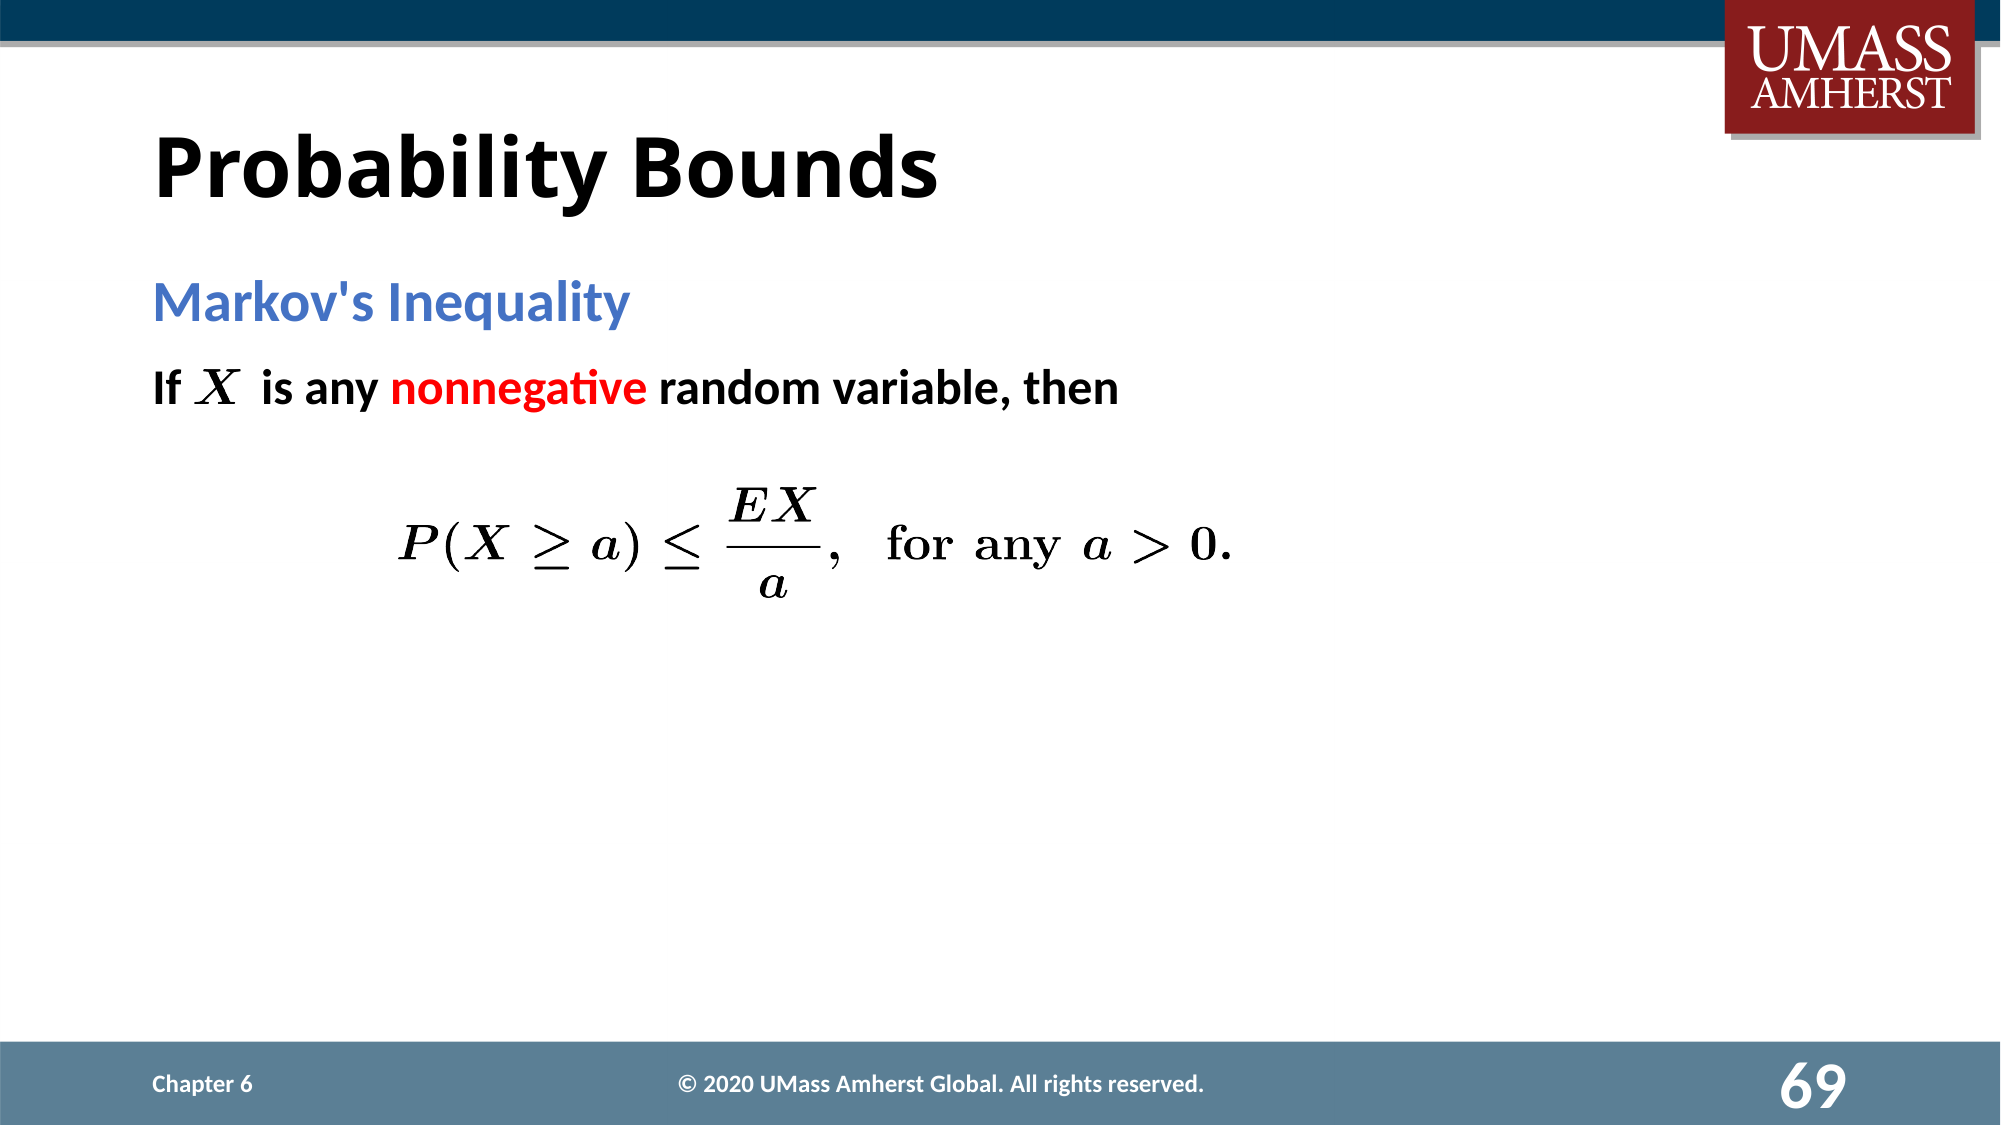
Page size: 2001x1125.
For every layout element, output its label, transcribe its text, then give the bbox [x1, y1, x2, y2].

slide_number 69 [1412, 1052, 1863, 1113]
picture [0, 0, 2001, 1125]
list Markov's Inequality If is any nonnegative random variable, then [137, 263, 1824, 976]
title Probability Bounds [137, 108, 1863, 233]
slide_number Chapter 6 [137, 1052, 588, 1113]
text_box © 2020 UMass Amherst Global. All rights reserved. [662, 1060, 1338, 1121]
